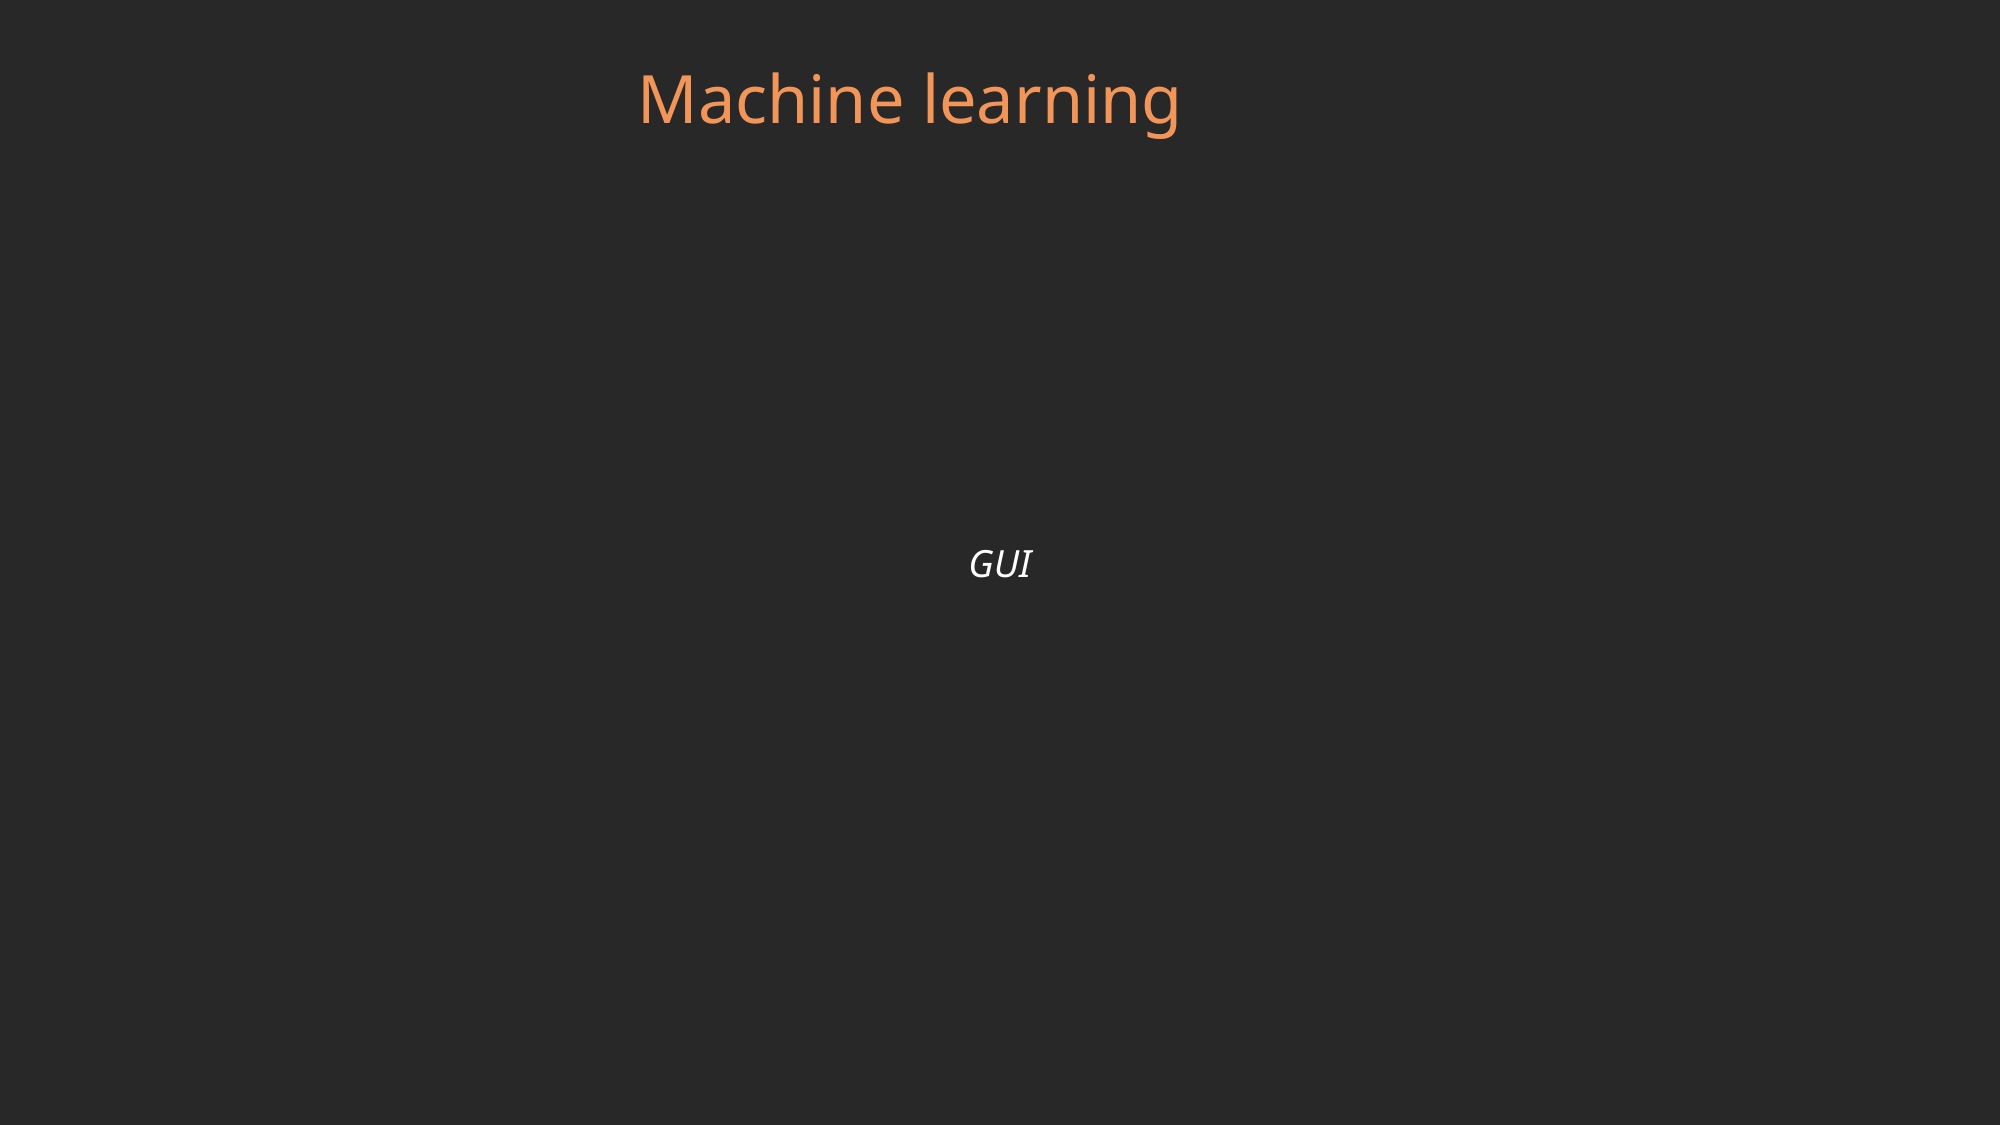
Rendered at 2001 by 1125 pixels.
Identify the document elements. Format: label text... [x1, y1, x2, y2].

text_box GUI [780, 532, 1220, 592]
text_box Machine learning [623, 49, 1377, 145]
